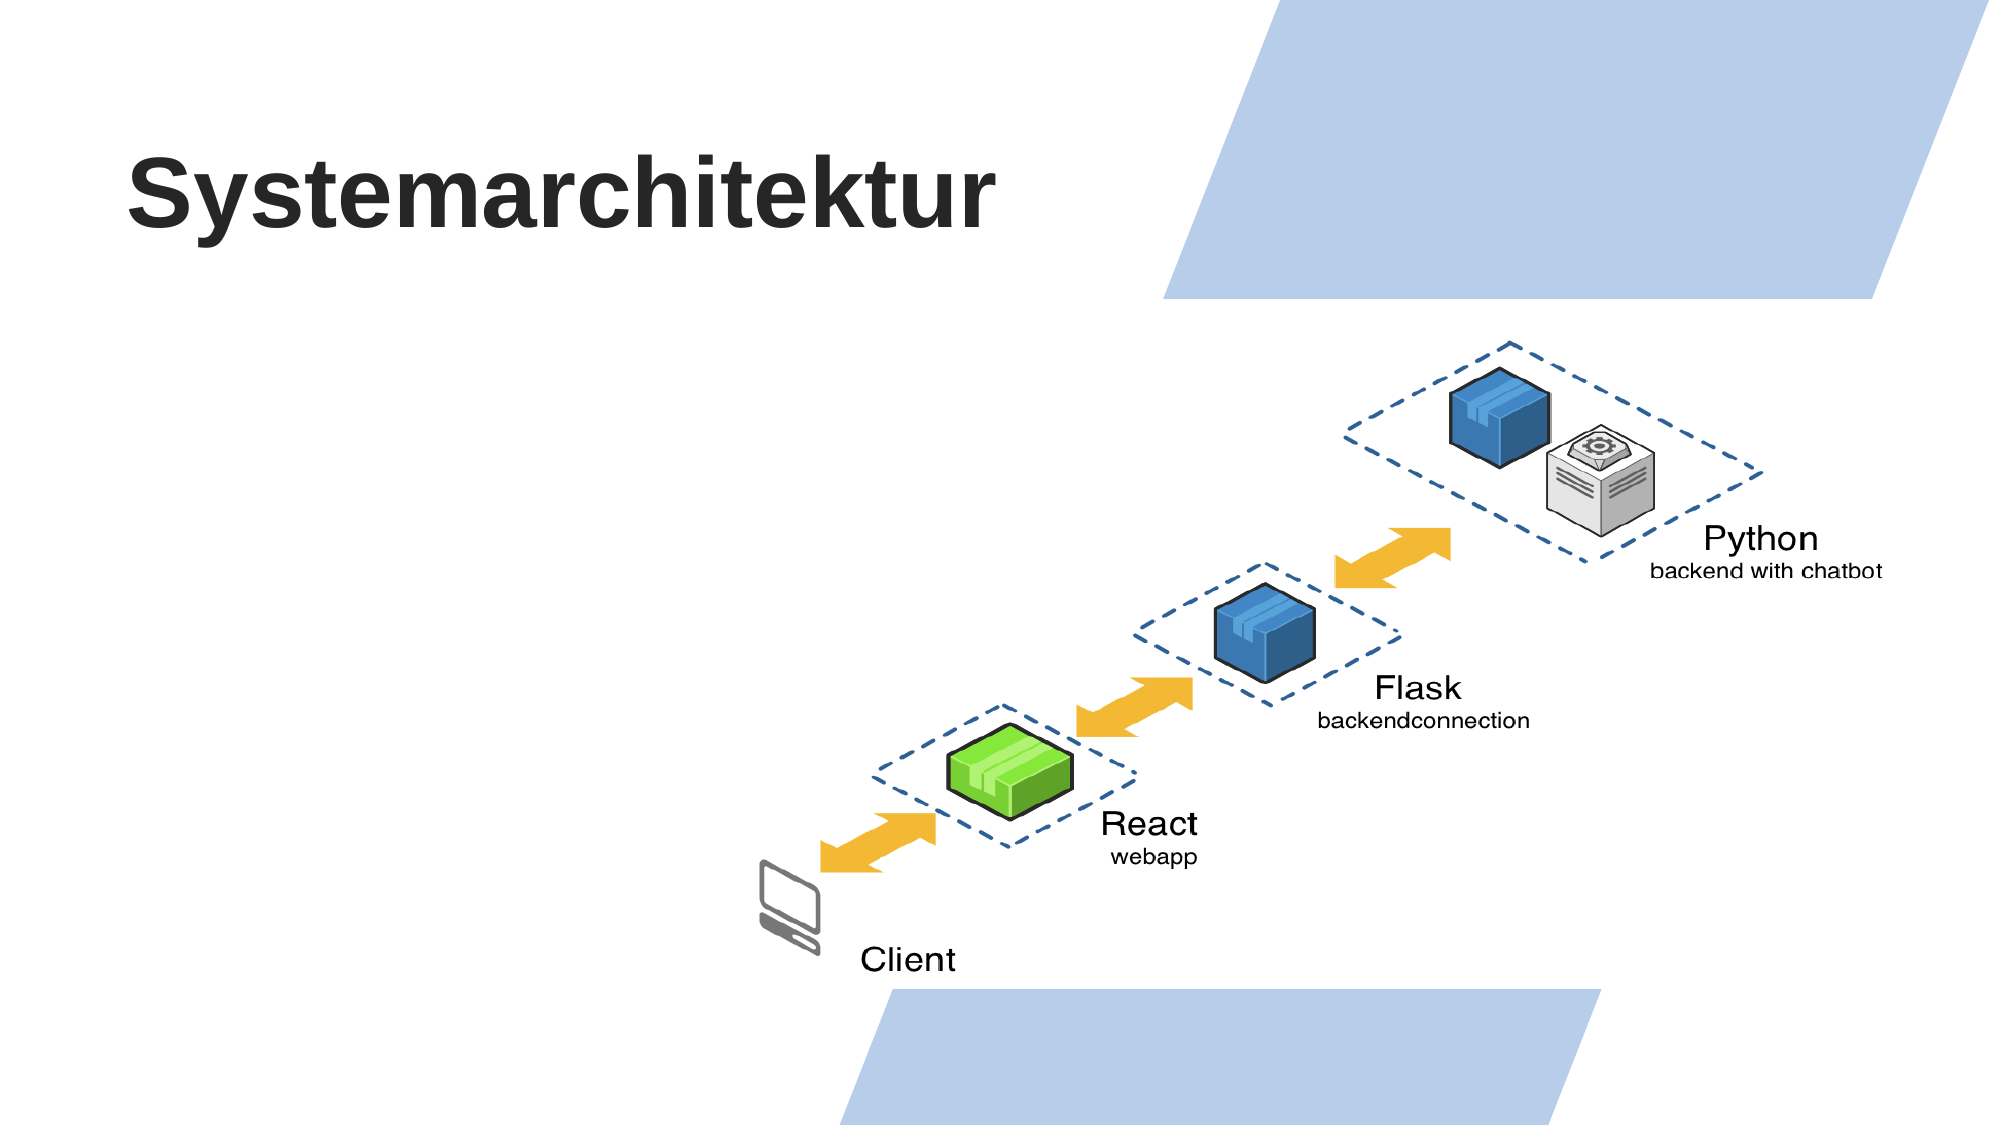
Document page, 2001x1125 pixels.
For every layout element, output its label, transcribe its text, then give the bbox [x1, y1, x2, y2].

text_box Systemarchitektur [112, 108, 1167, 256]
text_box [1161, 0, 1991, 299]
picture [759, 299, 1912, 990]
text_box [838, 990, 1603, 1125]
